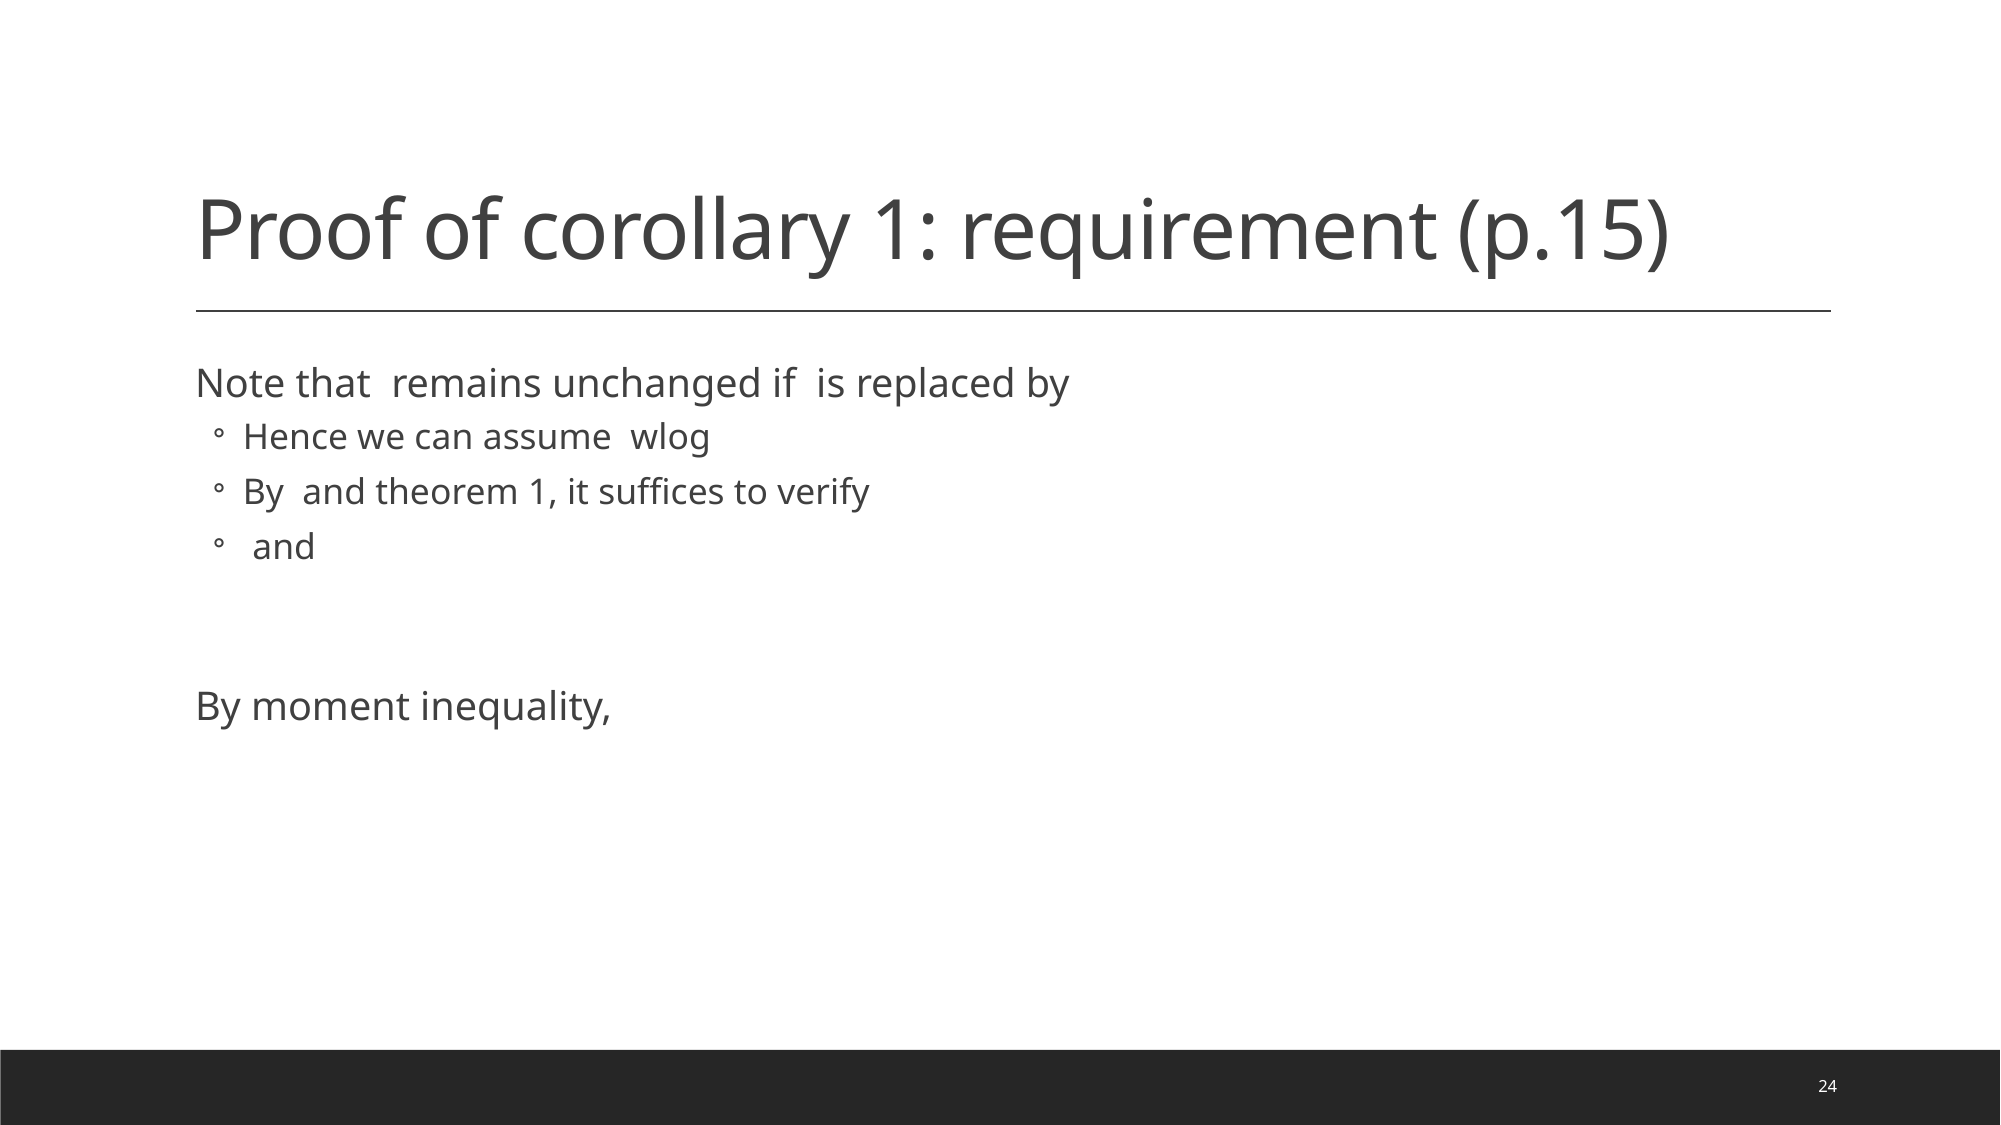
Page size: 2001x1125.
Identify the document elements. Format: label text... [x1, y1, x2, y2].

slide_number 24 [1803, 1057, 1932, 1118]
title Proof of corollary 1: requirement (p.15) [180, 47, 1830, 285]
